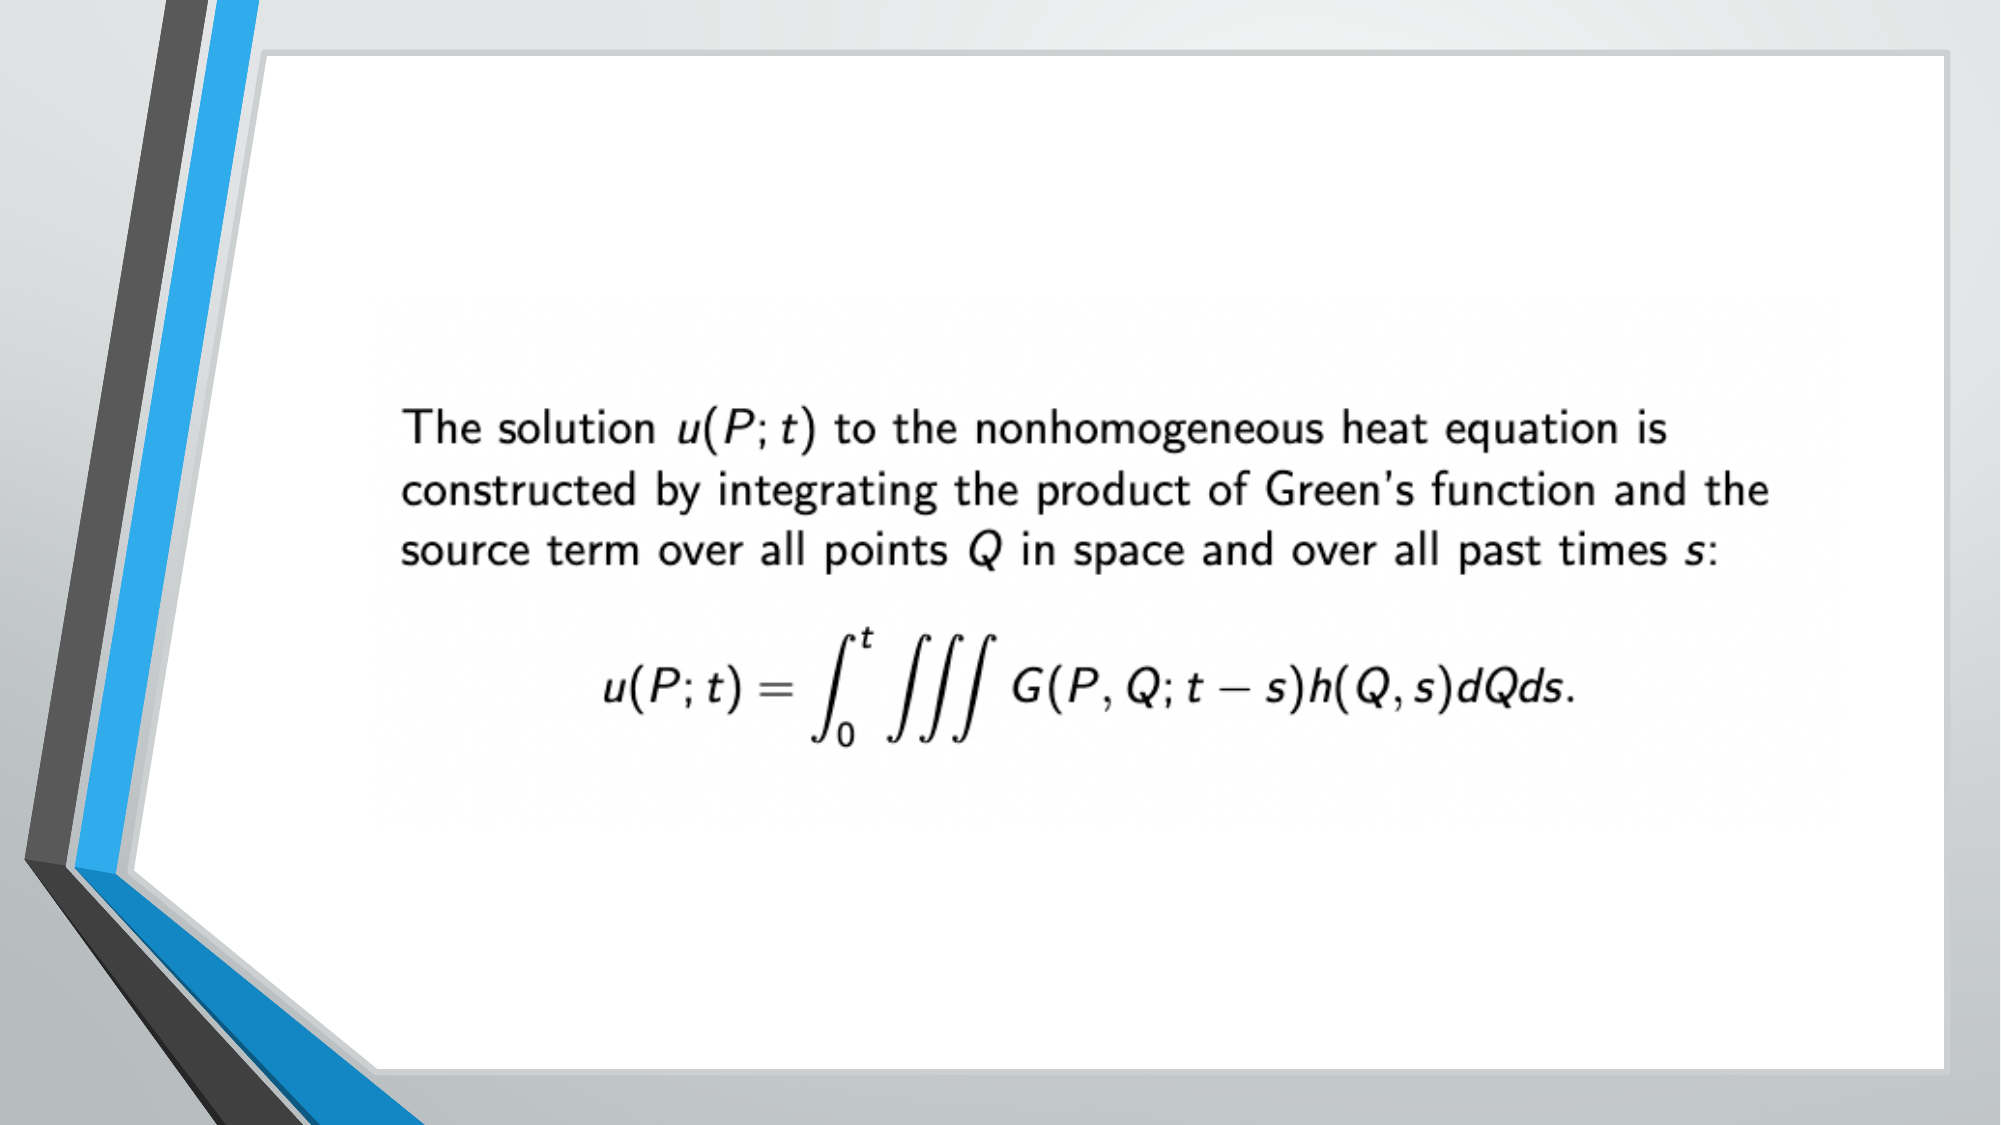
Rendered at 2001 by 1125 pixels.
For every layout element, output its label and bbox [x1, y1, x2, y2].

text_box [24, 0, 425, 1125]
text_box [425, 51, 1949, 1074]
list [373, 295, 1842, 828]
